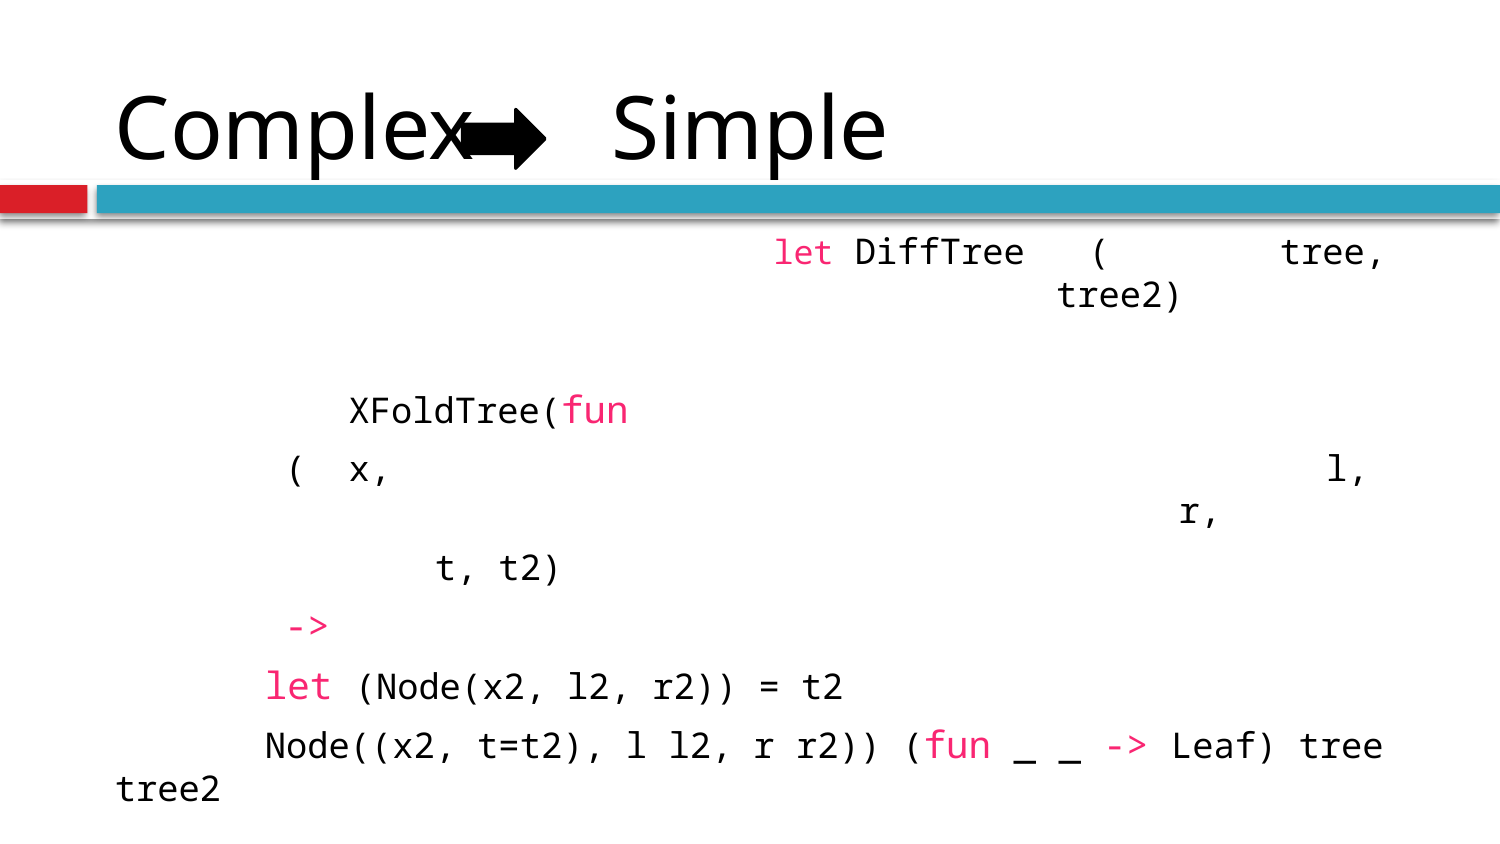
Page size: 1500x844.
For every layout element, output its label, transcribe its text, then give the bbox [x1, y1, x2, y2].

title Complex Simple [99, 19, 1438, 185]
text_box [460, 107, 547, 170]
list static Tree<KeyValuePair<A, boolet DiffTree<A>(Tree<A> tree, Tree<A> tree2) { return XFoldTree(fun (A x, Func<Tree<A>, Tree<KeyValuePair<A, bool>>> l, Func<Tree<A>, Tree<KeyValuePair<A, bool>>> r, Tree<A> t, t2) -> let (Node(x2, l2, r2)) = t2 Node((x2, t=t2), l l2, r r2)) (fun _ _ -> Leaf) tree tree2 } [99, 221, 1500, 844]
